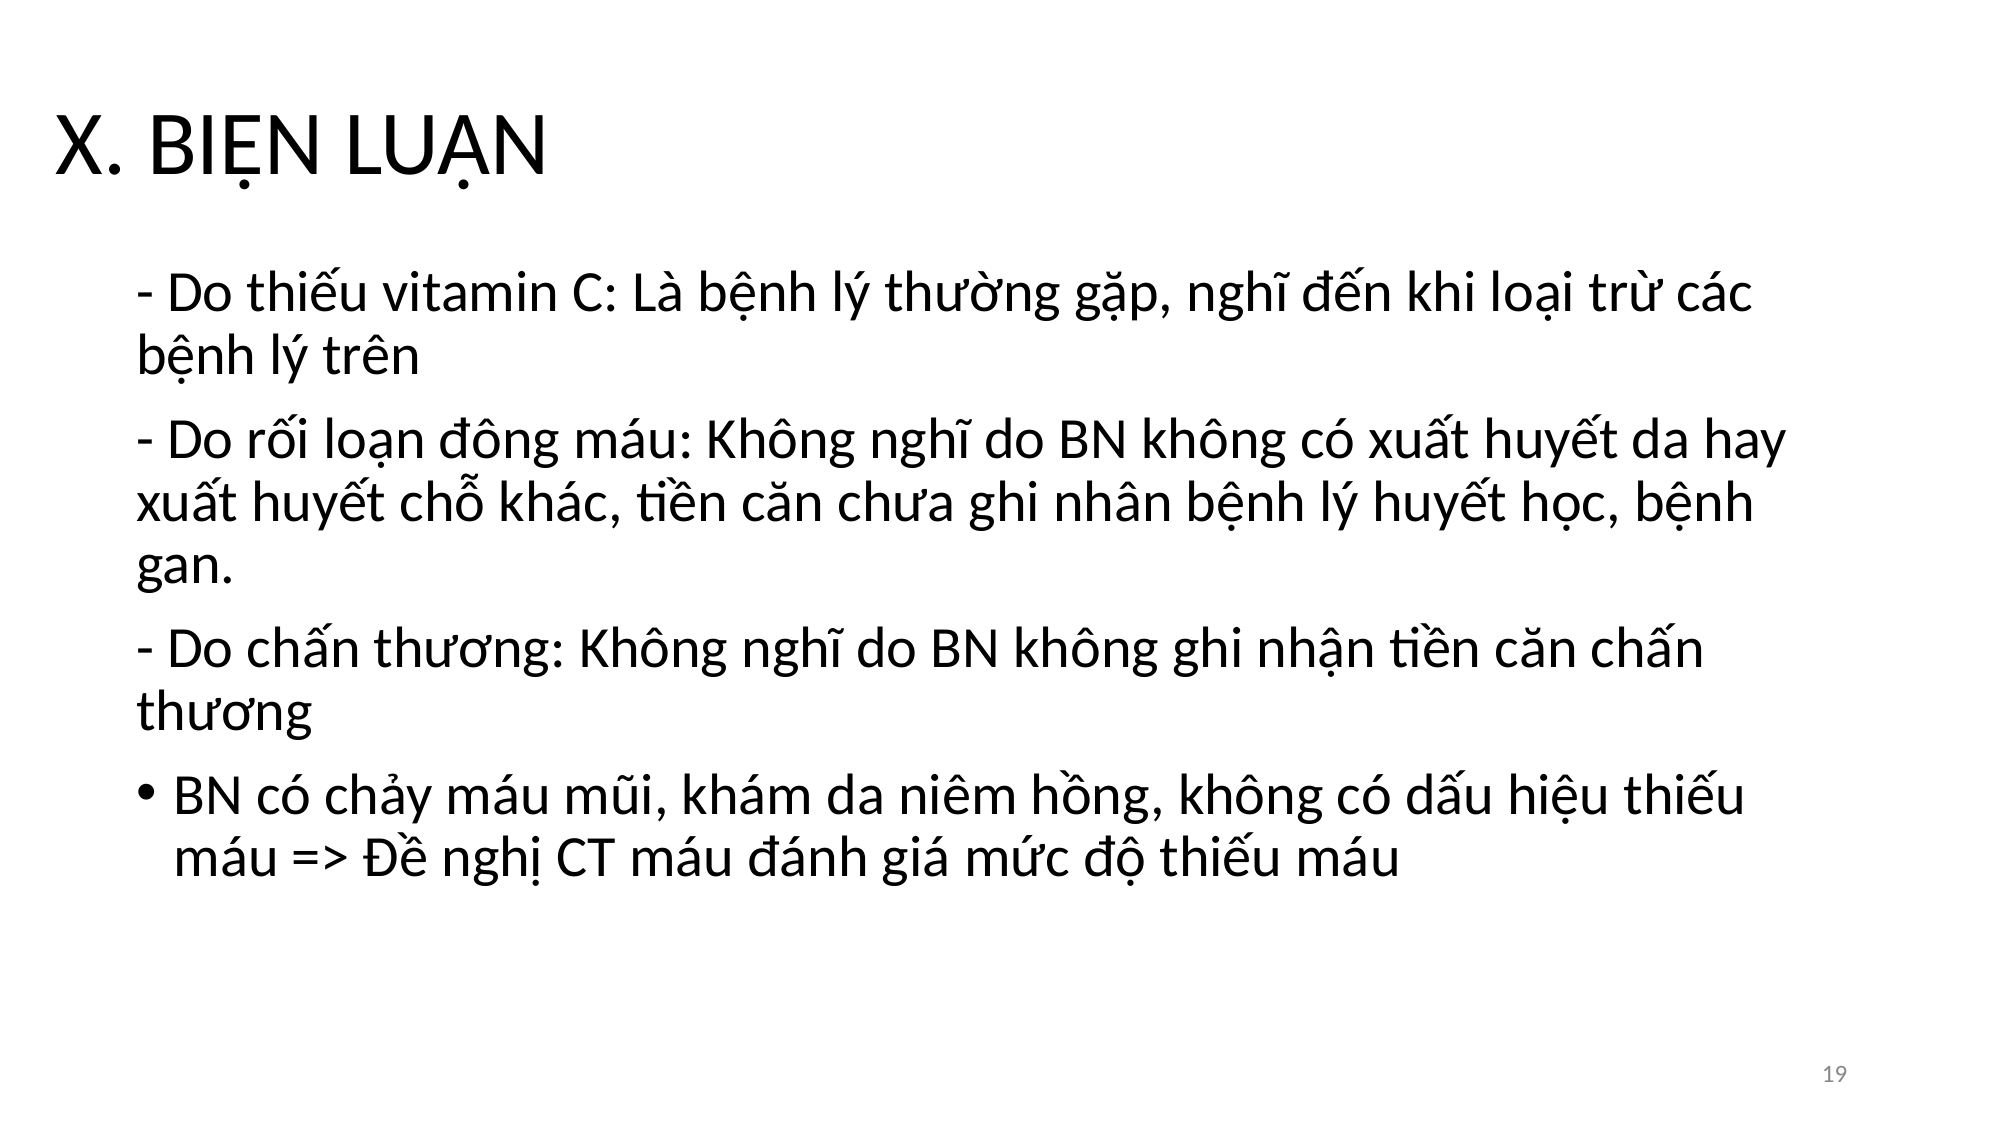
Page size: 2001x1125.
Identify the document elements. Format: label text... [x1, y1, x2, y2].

slide_number ‹#› [1412, 1042, 1863, 1103]
list - Do thiếu vitamin C: Là bệnh lý thường gặp, nghĩ đến khi loại trừ các bệnh lý trên - Do rối loạn đông máu: Không nghĩ do BN không có xuất huyết da hay xuất huyết chỗ khác, tiền căn chưa ghi nhân bệnh lý huyết học, bệnh gan. - Do chấn thương: Không nghĩ do BN không ghi nhận tiền căn chấn thương BN có chảy máu mũi, khám da niêm hồng, không có dấu hiệu thiếu máu => Đề nghị CT máu đánh giá mức độ thiếu máu [121, 253, 1847, 1125]
title X. BIỆN LUẬN [40, 36, 1766, 254]
